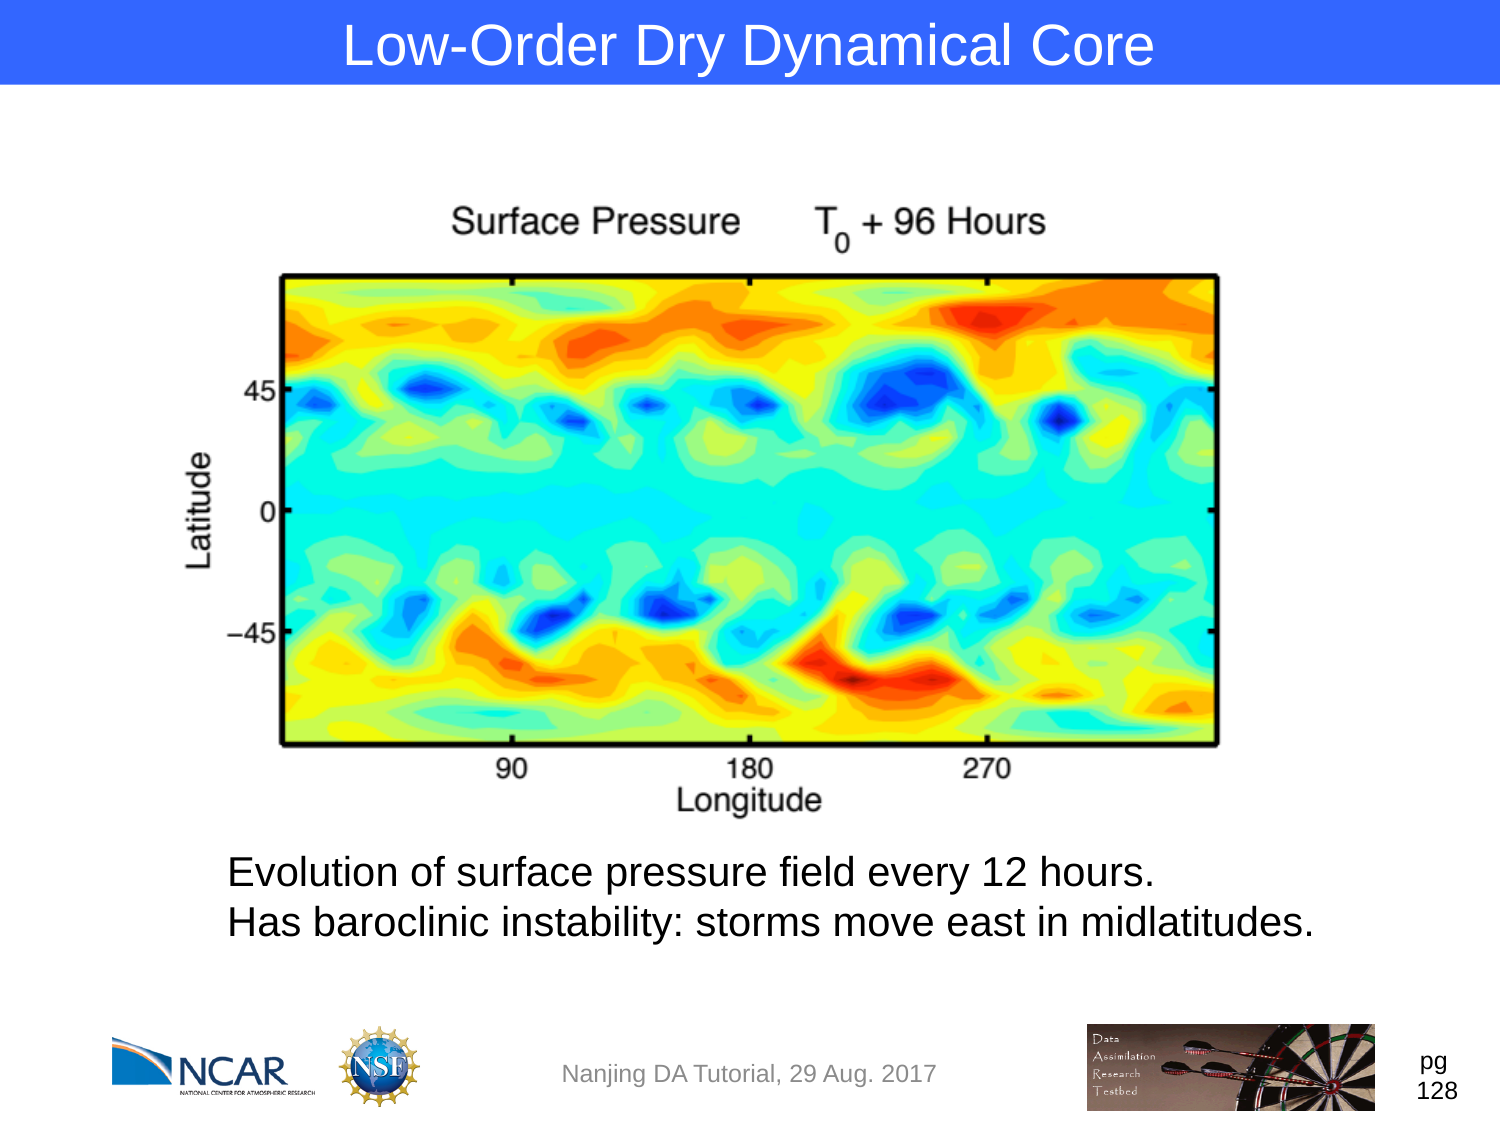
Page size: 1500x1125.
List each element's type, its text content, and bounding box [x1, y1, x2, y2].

text_box Low-Order Dry Dynamical Core [0, 0, 1500, 85]
picture [1087, 1024, 1375, 1111]
text_box Evolution of surface pressure field every 12 hours. Has baroclinic instability: storms move east in midlatitudes. [212, 837, 1338, 953]
picture [174, 187, 1224, 821]
footer Nanjing DA Tutorial, 29 Aug. 2017 [512, 1042, 988, 1103]
picture [337, 1024, 421, 1108]
picture [112, 1037, 315, 1095]
